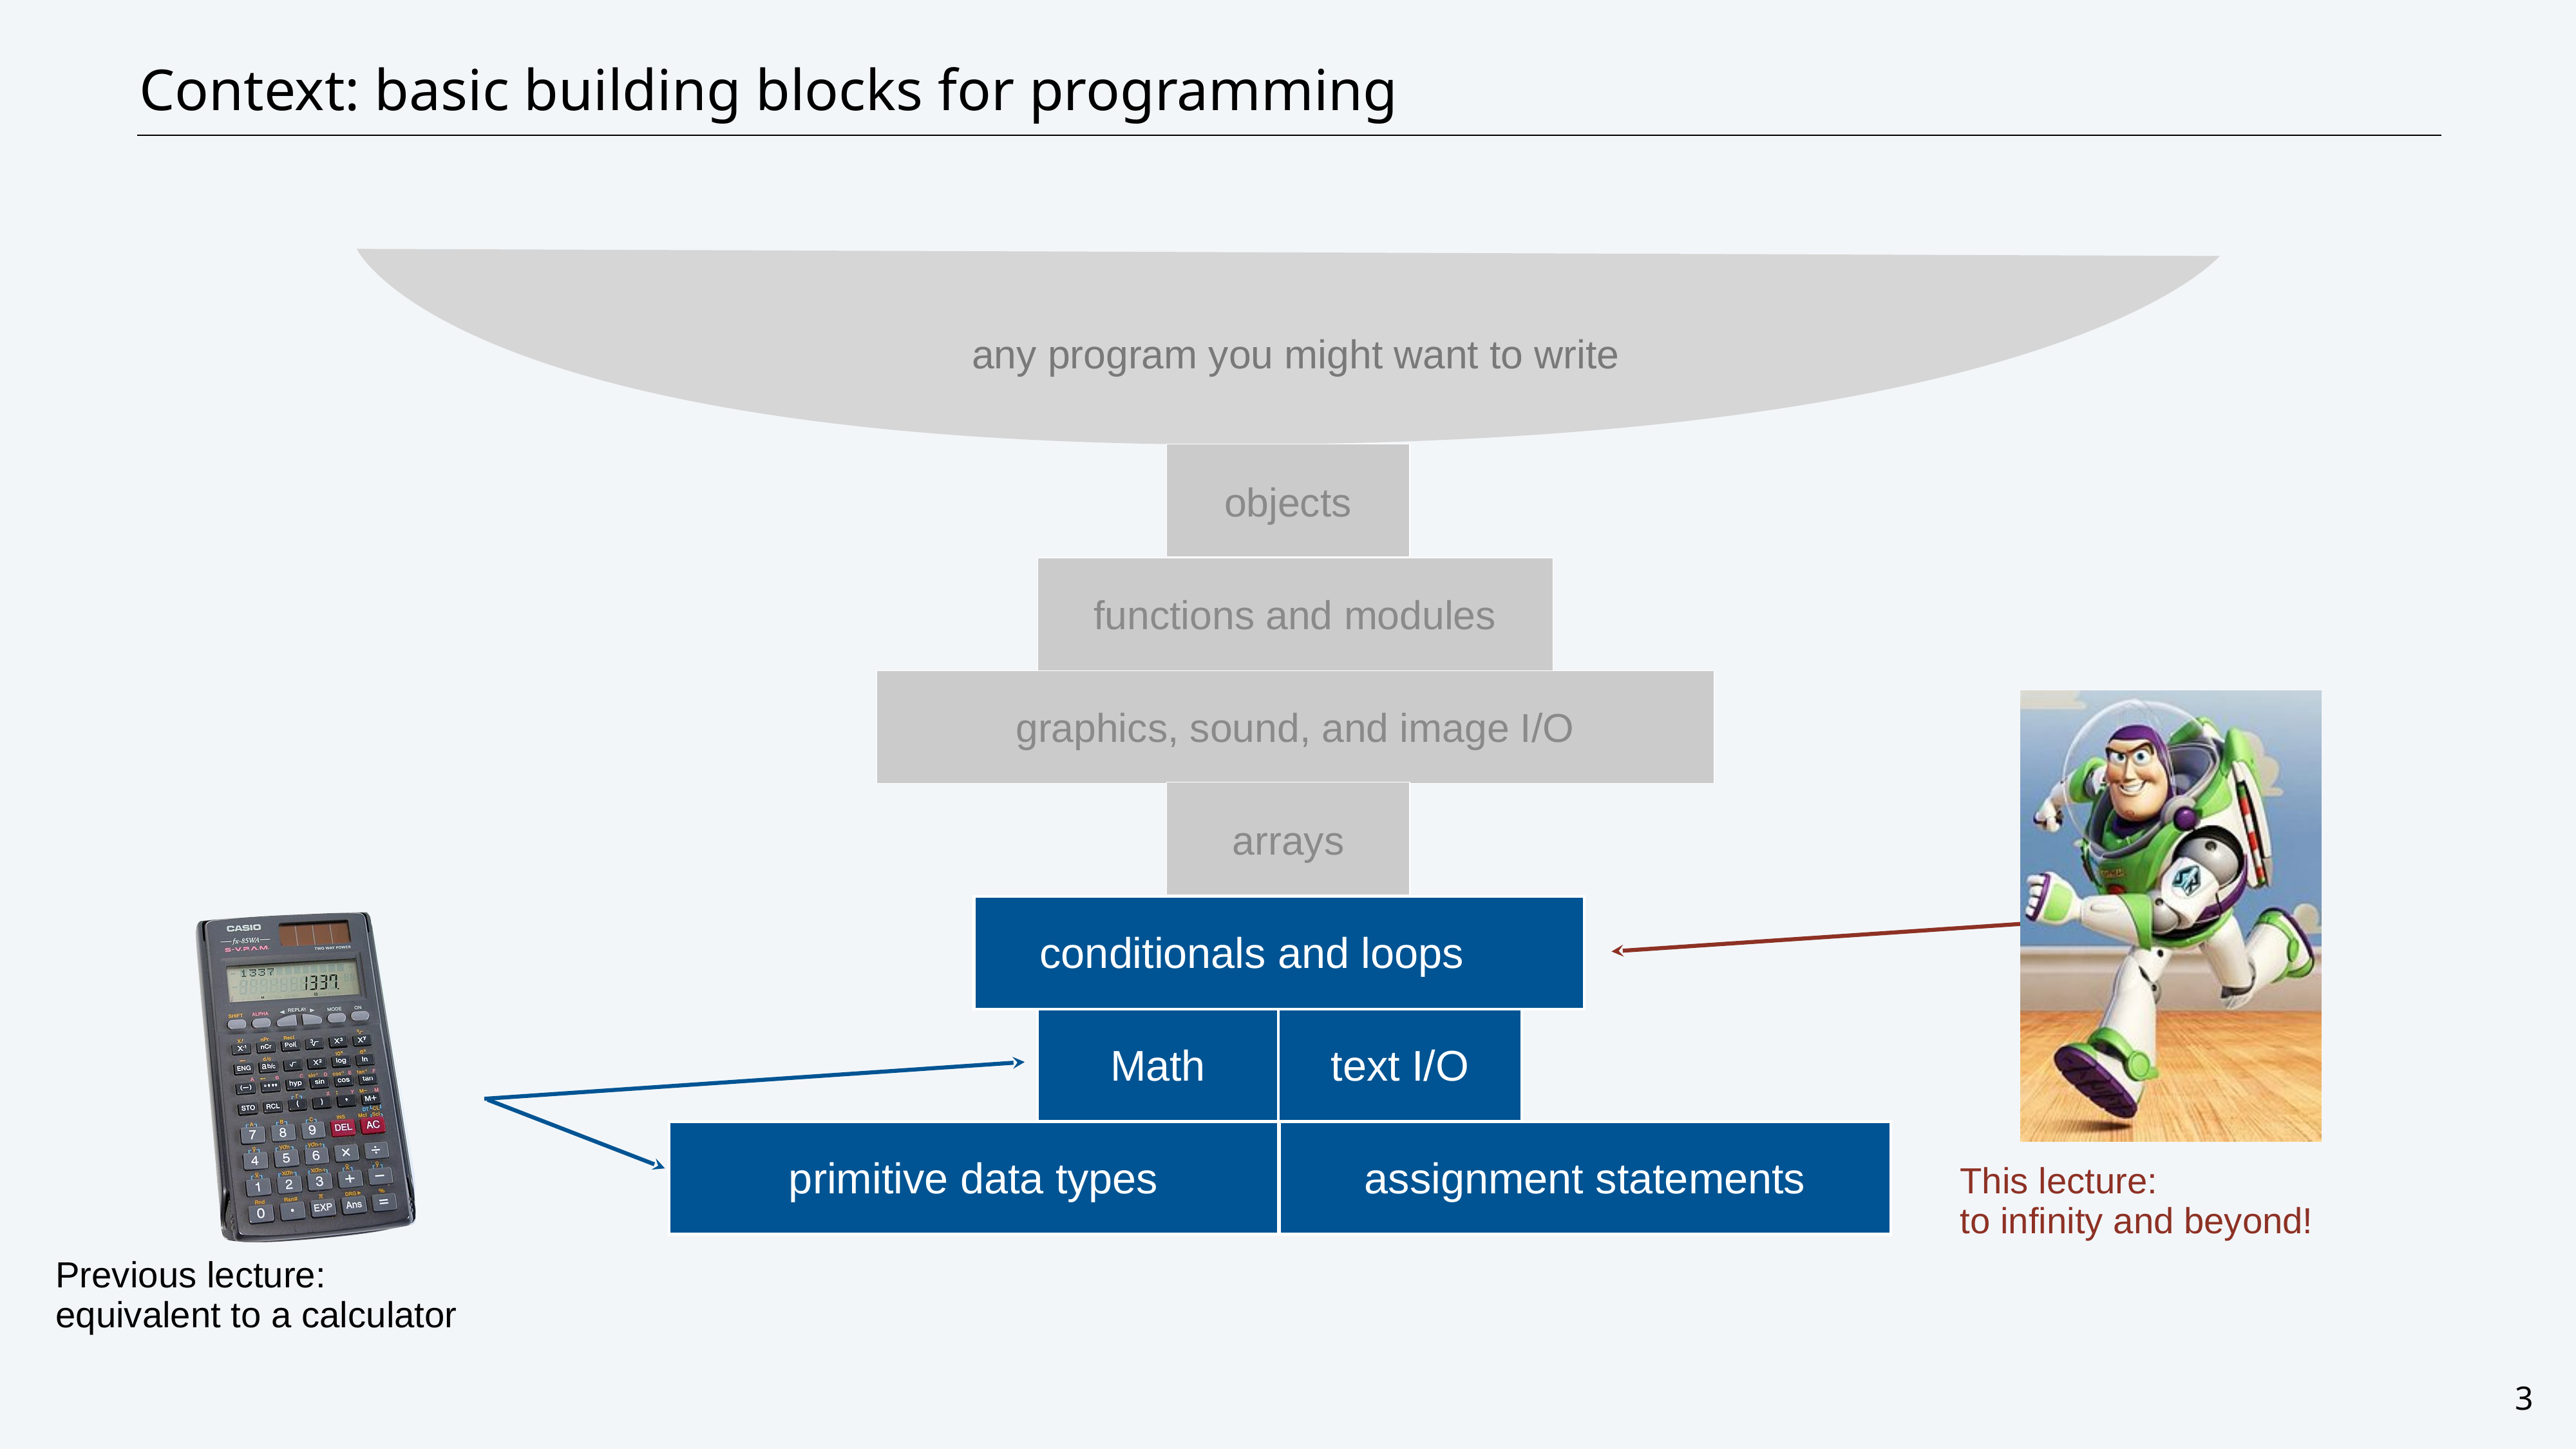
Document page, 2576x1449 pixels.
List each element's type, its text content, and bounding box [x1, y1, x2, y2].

text_box any program you might want to write [959, 324, 1633, 381]
text_box [356, 249, 2220, 444]
slide_number 3 [2503, 1379, 2546, 1426]
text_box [876, 670, 1714, 784]
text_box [1037, 558, 1553, 665]
title Context: basic building blocks for programming [133, 39, 2320, 136]
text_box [974, 690, 2414, 1246]
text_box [1166, 444, 1410, 553]
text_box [50, 912, 1025, 1340]
